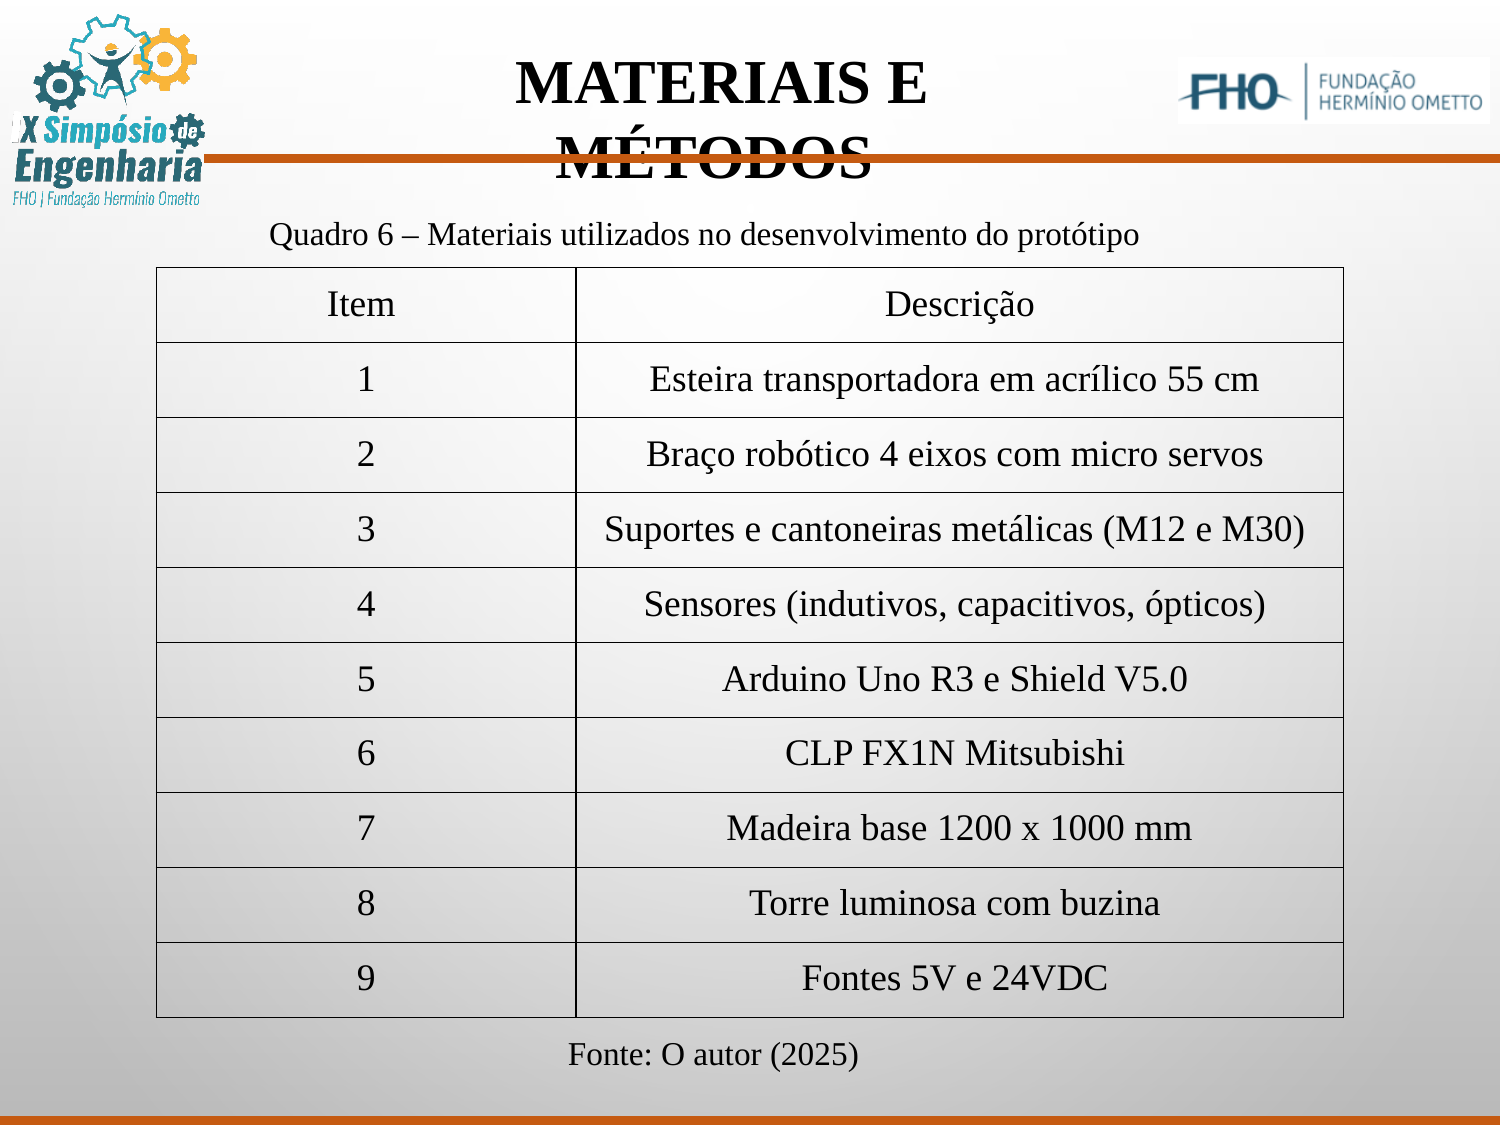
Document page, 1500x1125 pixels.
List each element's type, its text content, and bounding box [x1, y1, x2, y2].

table_cell 7 [157, 793, 575, 867]
table_cell CLP FX1N Mitsubishi [577, 718, 1343, 792]
text_box [0, 1117, 1500, 1125]
table_cell 4 [157, 568, 575, 642]
text_box Materiais e Métodos [360, 33, 1085, 154]
table_cell 6 [157, 718, 575, 792]
table_cell Madeira base 1200 x 1000 mm [577, 793, 1343, 867]
text_box [211, 154, 1500, 162]
table_cell 8 [157, 868, 575, 942]
table_cell Arduino Uno R3 e Shield V5.0 [577, 643, 1343, 717]
table_cell Esteira transportadora em acrílico 55 cm [577, 343, 1343, 417]
picture [0, 0, 1500, 1117]
table_cell Fontes 5V e 24VDC [577, 943, 1343, 1017]
table_header Item [157, 268, 575, 342]
table_cell 9 [157, 943, 575, 1017]
table_cell Suportes e cantoneiras metálicas (M12 e M30) [577, 493, 1343, 567]
table_cell Sensores (indutivos, capacitivos, ópticos) [577, 568, 1343, 642]
table_cell 1 [157, 343, 575, 417]
table_cell Torre luminosa com buzina [577, 868, 1343, 942]
table_cell 5 [157, 643, 575, 717]
text_box Quadro 6 – Materiais utilizados no desenvolvimento do protótipo [254, 197, 1191, 267]
table_cell 3 [157, 493, 575, 567]
table_header Descrição [577, 268, 1343, 342]
table_cell 2 [157, 418, 575, 492]
table_cell Braço robótico 4 eixos com micro servos [577, 418, 1343, 492]
text_box Materiais e Métodos [360, 162, 1085, 197]
text_box Fonte: O autor (2025) [552, 1018, 893, 1088]
